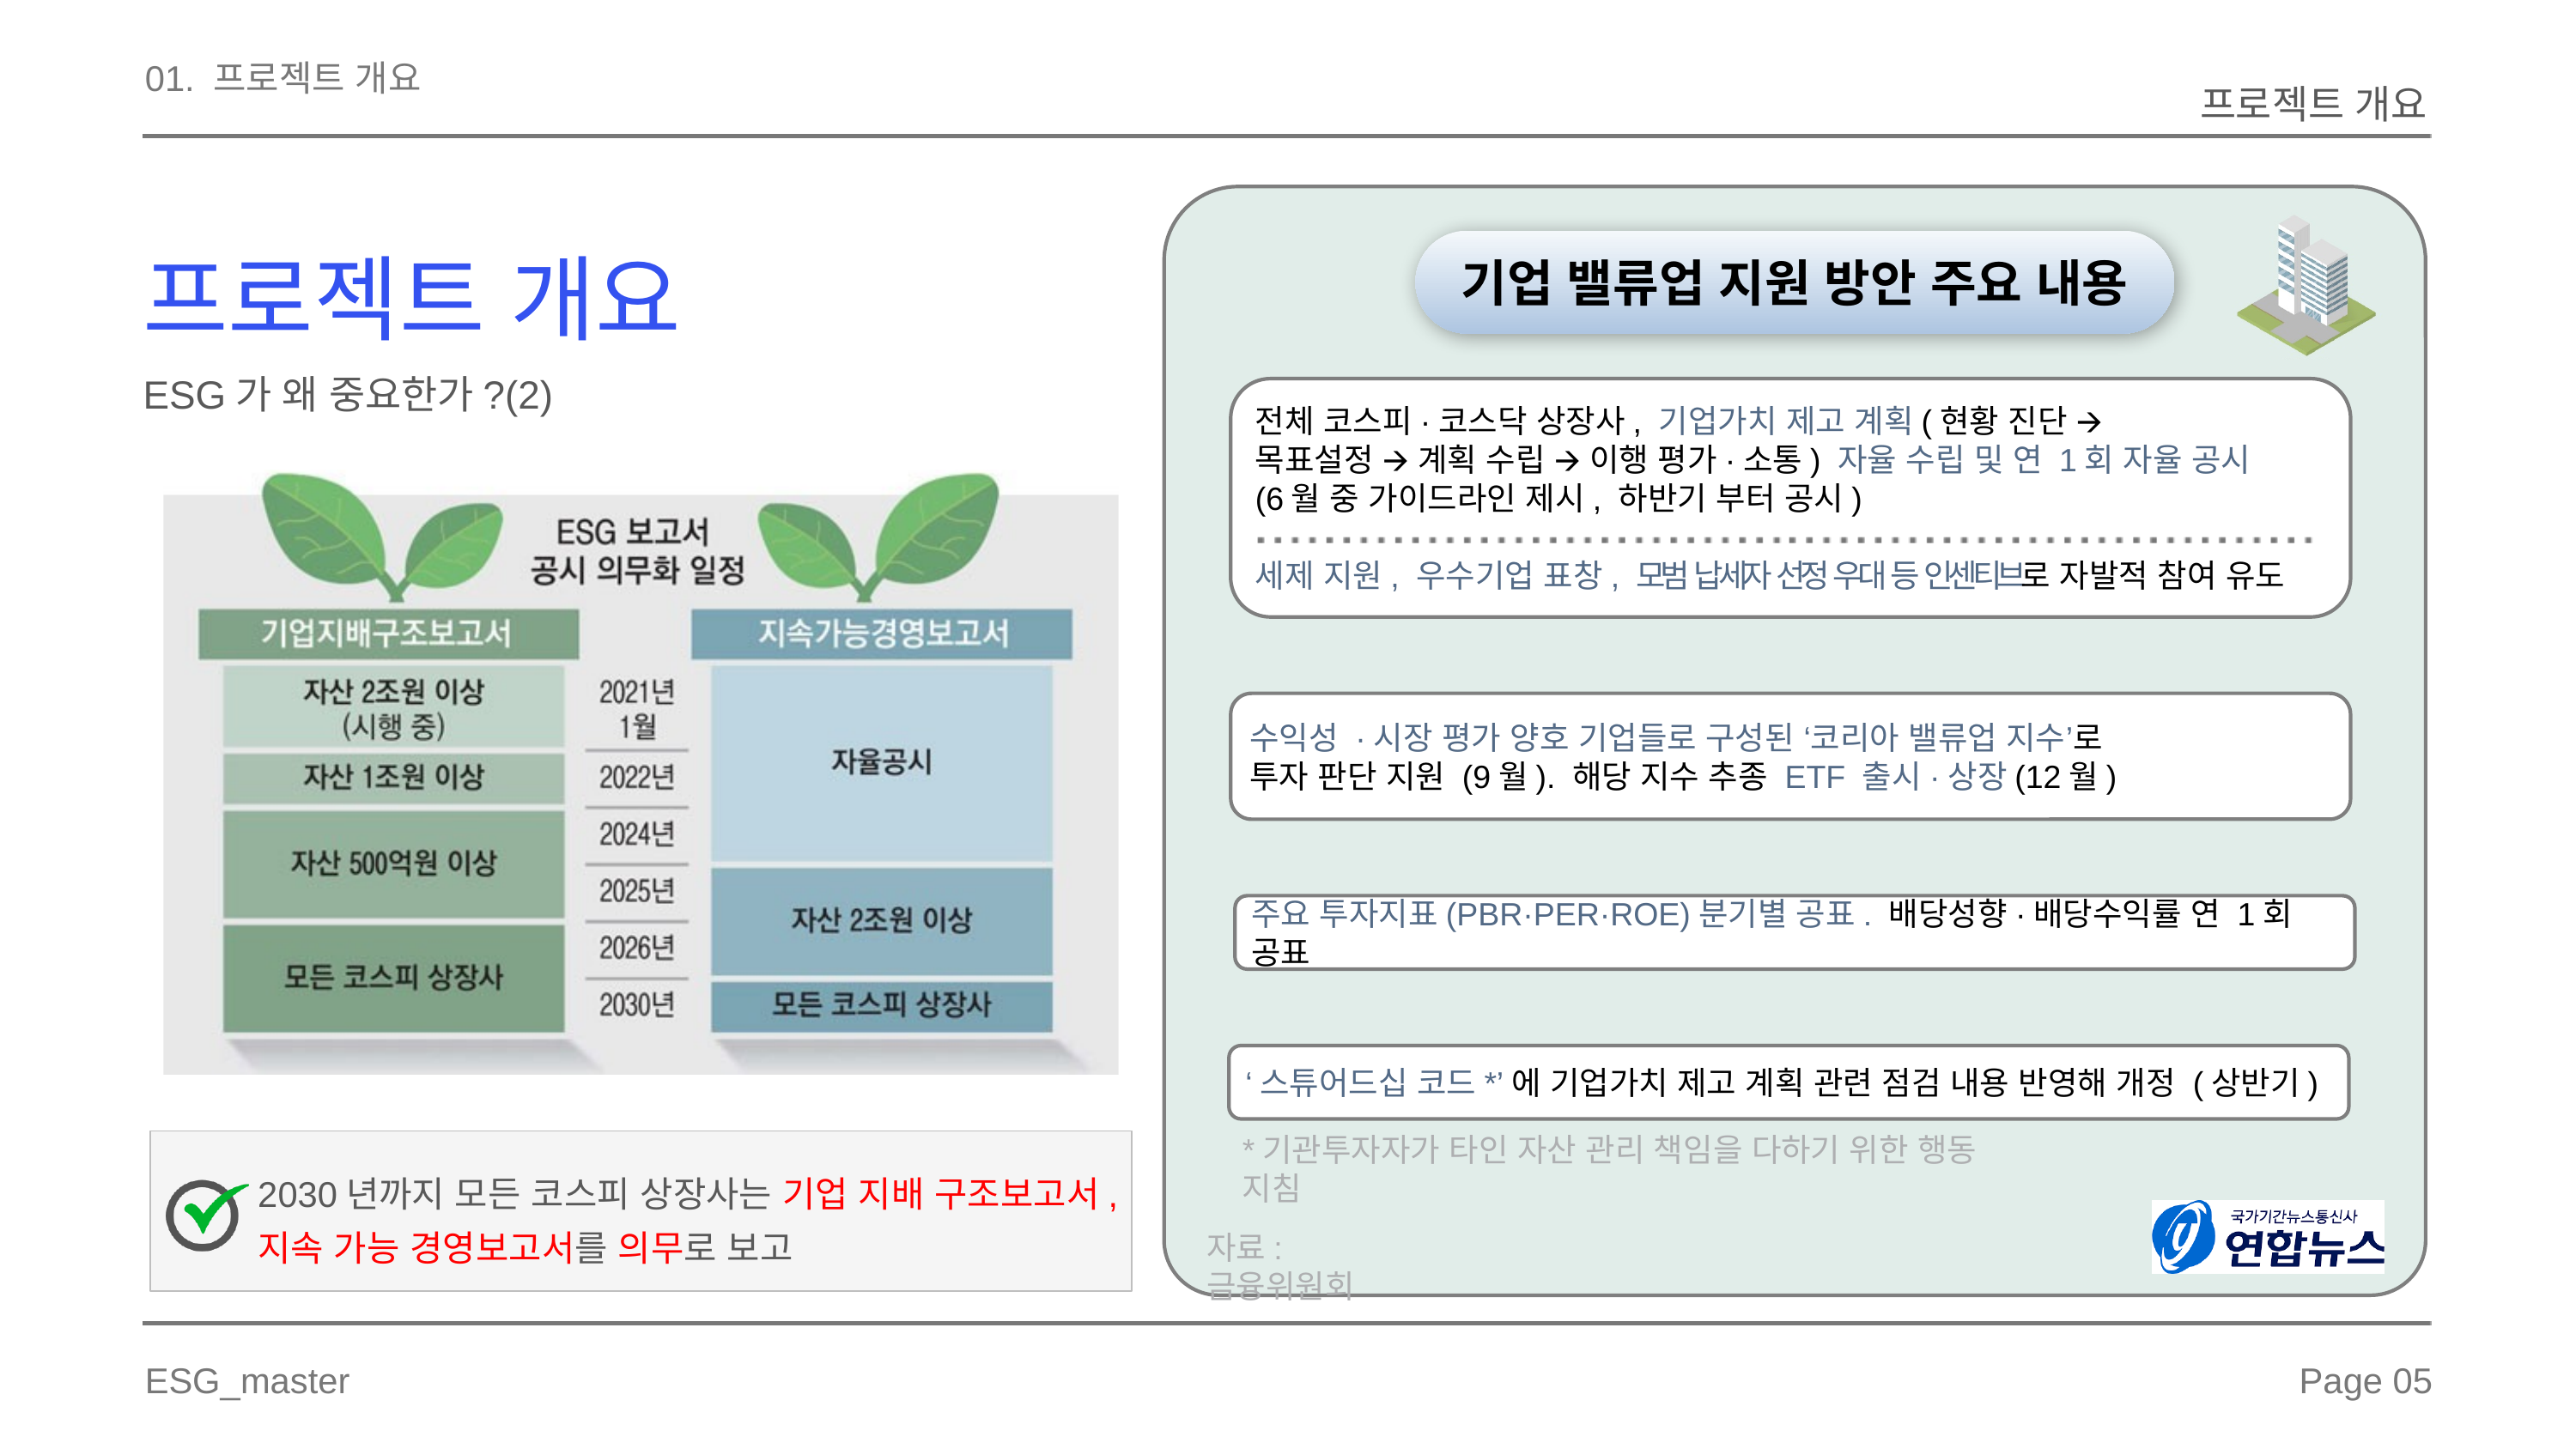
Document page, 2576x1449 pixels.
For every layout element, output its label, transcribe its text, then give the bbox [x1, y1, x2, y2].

text_box 01. 프로젝트 개요 [144, 53, 1043, 104]
text_box Page 05 [2121, 1355, 2433, 1406]
picture [163, 470, 1119, 1076]
text_box 기업 밸류업 지원 방안 주요 내용 [1415, 230, 2175, 334]
picture [166, 1174, 249, 1258]
text_box ESG가 왜 중요한가?(2) [143, 359, 1042, 415]
text_box [1163, 186, 2426, 1295]
picture [2222, 207, 2388, 360]
picture [2151, 1200, 2385, 1275]
text_box 프로젝트 개요 [2200, 70, 2432, 125]
picture [143, 1321, 2432, 1325]
text_box 수익성 ·시장 평가 양호 기업들로 구성된 ‘코리아 밸류업 지수’로 투자 판단 지원 (9월). 해당 지수 추종 ETF 출시·상장(12월) [1230, 693, 2351, 820]
text_box 주요 투자지표(PBR·PER·ROE)분기별 공표. 배당성향·배당수익률 연 1회 공표 [1235, 895, 2355, 969]
text_box ESG_master [144, 1355, 457, 1406]
text_box ‘스튜어드십 코드*’에 기업가치 제고 계획 관련 점검 내용 반영해 개정 (상반기) [1229, 1045, 2349, 1119]
text_box 프로젝트 개요 [143, 228, 1712, 361]
text_box 자료:금융위원회 [1194, 1221, 1439, 1312]
text_box [149, 1131, 1133, 1292]
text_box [1256, 537, 2316, 544]
text_box 2030년까지 모든 코스피 상장사는 기업 지배 구조보고서, 지속 가능 경영보고서를 의무로 보고 [258, 1178, 1123, 1252]
picture [143, 133, 2432, 138]
text_box *기관투자자가 타인 자산 관리 책임을 다하기 위한 행동 지침 [1229, 1123, 2046, 1214]
text_box 전체 코스피·코스닥 상장사, 기업가치 제고 계획(현황 진단 🡪 목표설정 🡪 계획 수립 🡪 이행 평가·소통) 자율 수립 및 연 1회 자율 공시 (6월 중 가이드라인 제시, 하반기 부터 공시) 세제 지원, 우수기업 표창, 모범 납세자 선정 우대 등 인센티브로 자발적 참여 유도 [1230, 379, 2351, 617]
